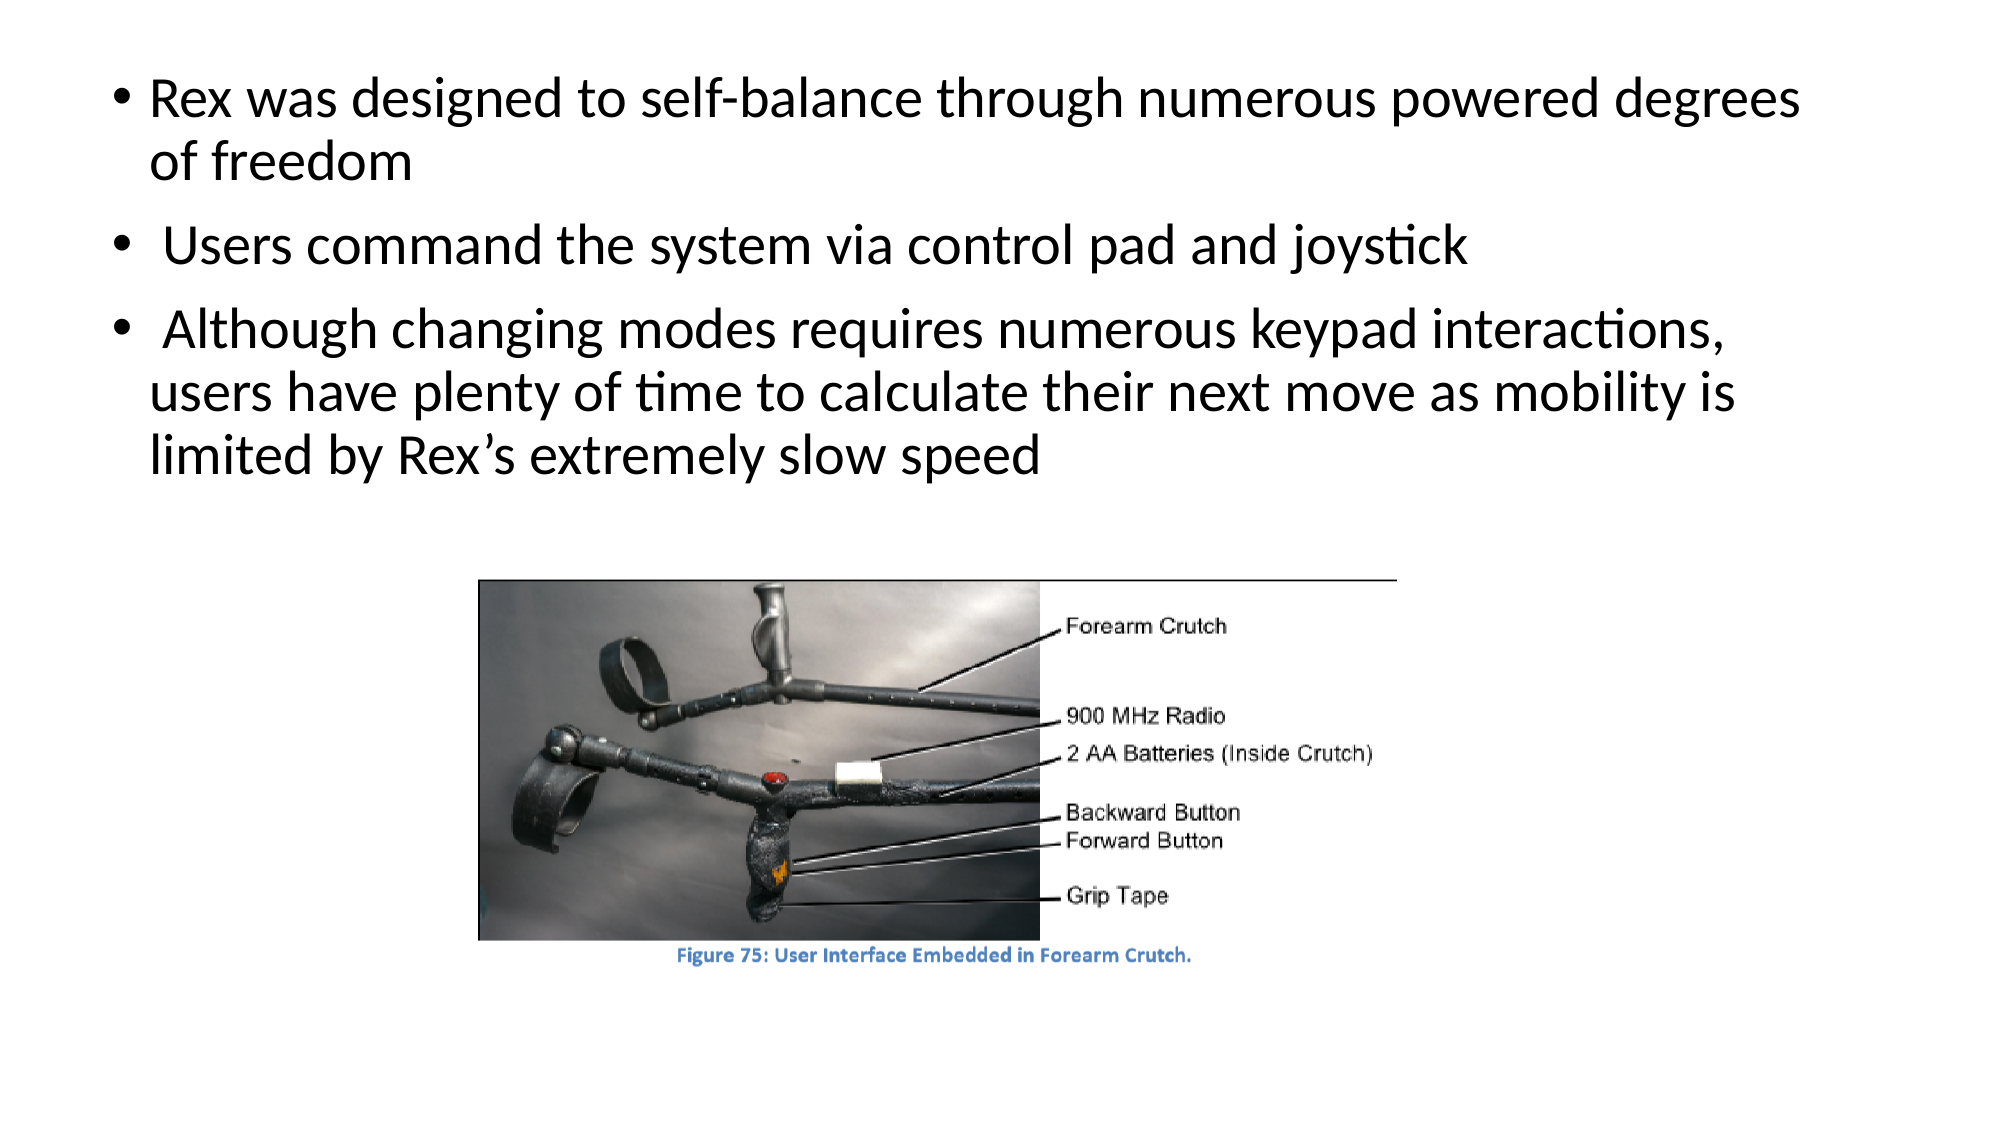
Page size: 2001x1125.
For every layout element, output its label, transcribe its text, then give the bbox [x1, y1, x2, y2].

list Rex was designed to self-balance through numerous powered degrees of freedom Users command the system via control pad and joystick Although changing modes requires numerous keypad interactions, users have plenty of time to calculate their next move as mobility is limited by Rex’s extremely slow speed [96, 59, 1822, 774]
picture [478, 579, 1441, 968]
